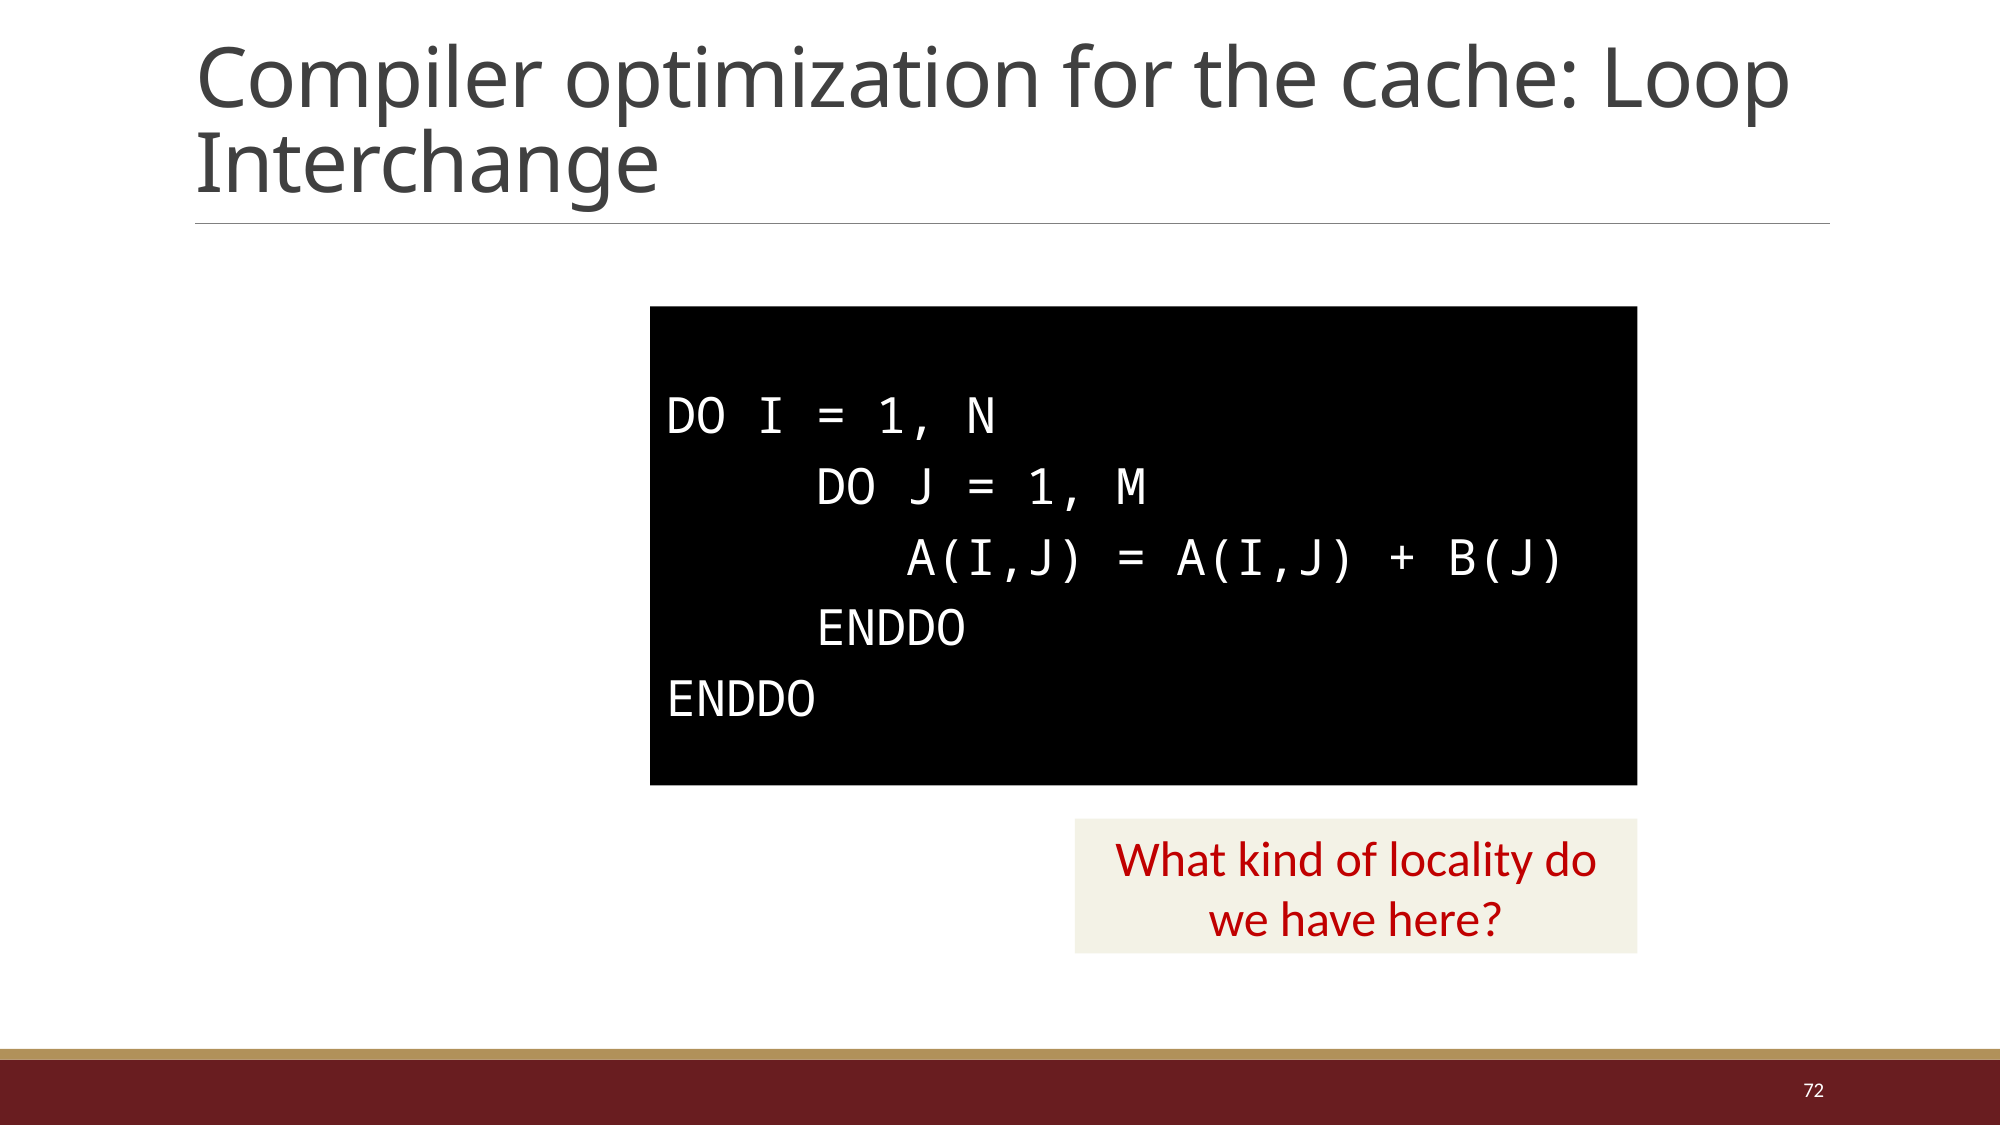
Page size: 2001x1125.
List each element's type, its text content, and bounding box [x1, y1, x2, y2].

title Compiler optimization for the cache: Loop Interchange [180, 47, 1830, 217]
list DO I = 1, N DO J = 1, M A(I,J) = A(I,J) + B(J) ENDDO ENDDO [650, 306, 1638, 786]
text_box What kind of locality do we have here? [1074, 818, 1638, 954]
slide_number 72 [1624, 1059, 1840, 1120]
